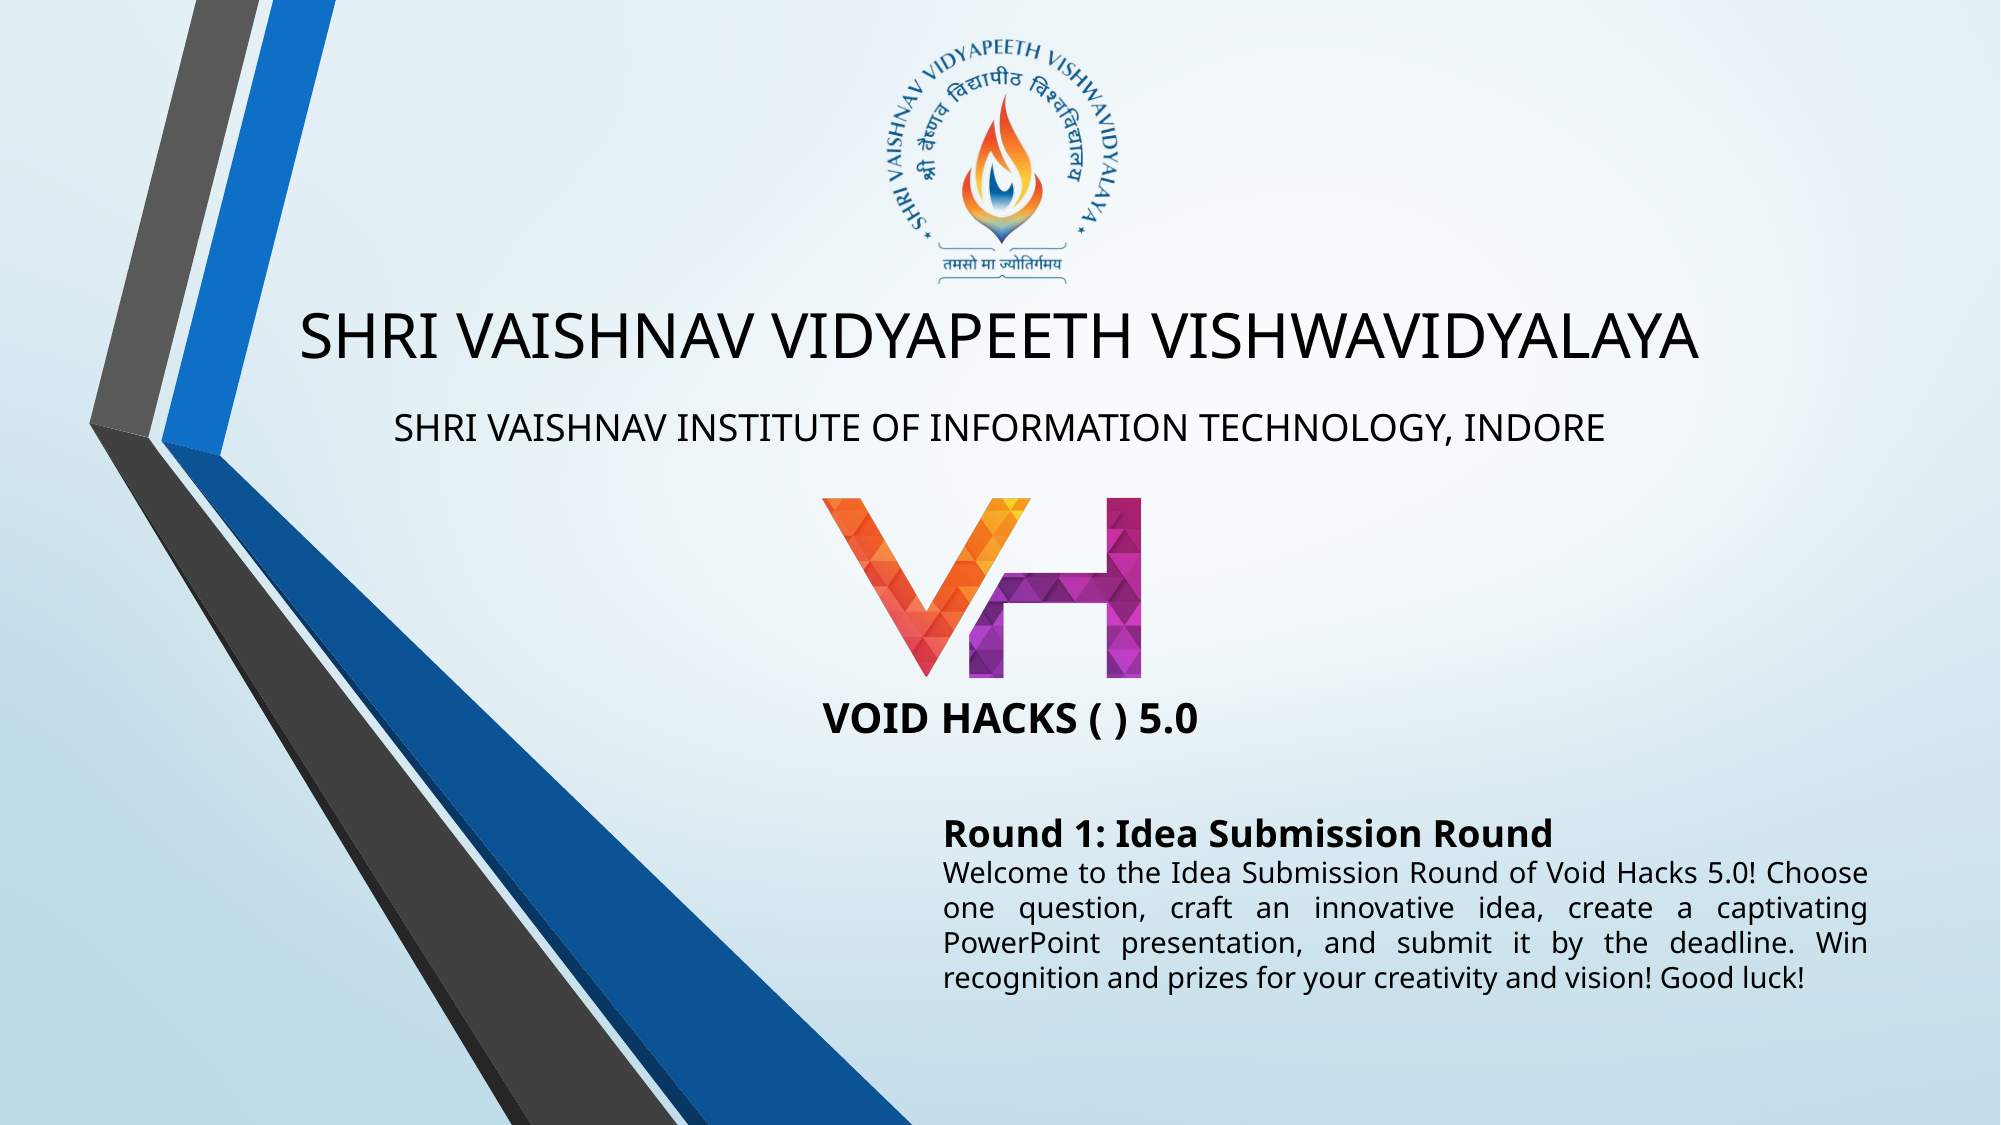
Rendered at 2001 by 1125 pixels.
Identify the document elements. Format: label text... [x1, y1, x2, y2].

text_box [774, 489, 1226, 730]
subtitle SHRI VAISHNAV INSTITUTE OF INFORMATION TECHNOLOGY, INDORE [0, 396, 2000, 466]
text_box Round 1: Idea Submission Round Welcome to the Idea Submission Round of Void Hacks 5.0! Choose one question, craft an innovative idea, create a captivating PowerPoint presentation, and submit it by the deadline. Win recognition and prizes for your creativity and vision! Good luck! [928, 802, 1885, 1002]
title SHRI VAISHNAV VIDYAPEETH VISHWAVIDYALAYA [0, 265, 2000, 379]
picture [872, 31, 1128, 287]
